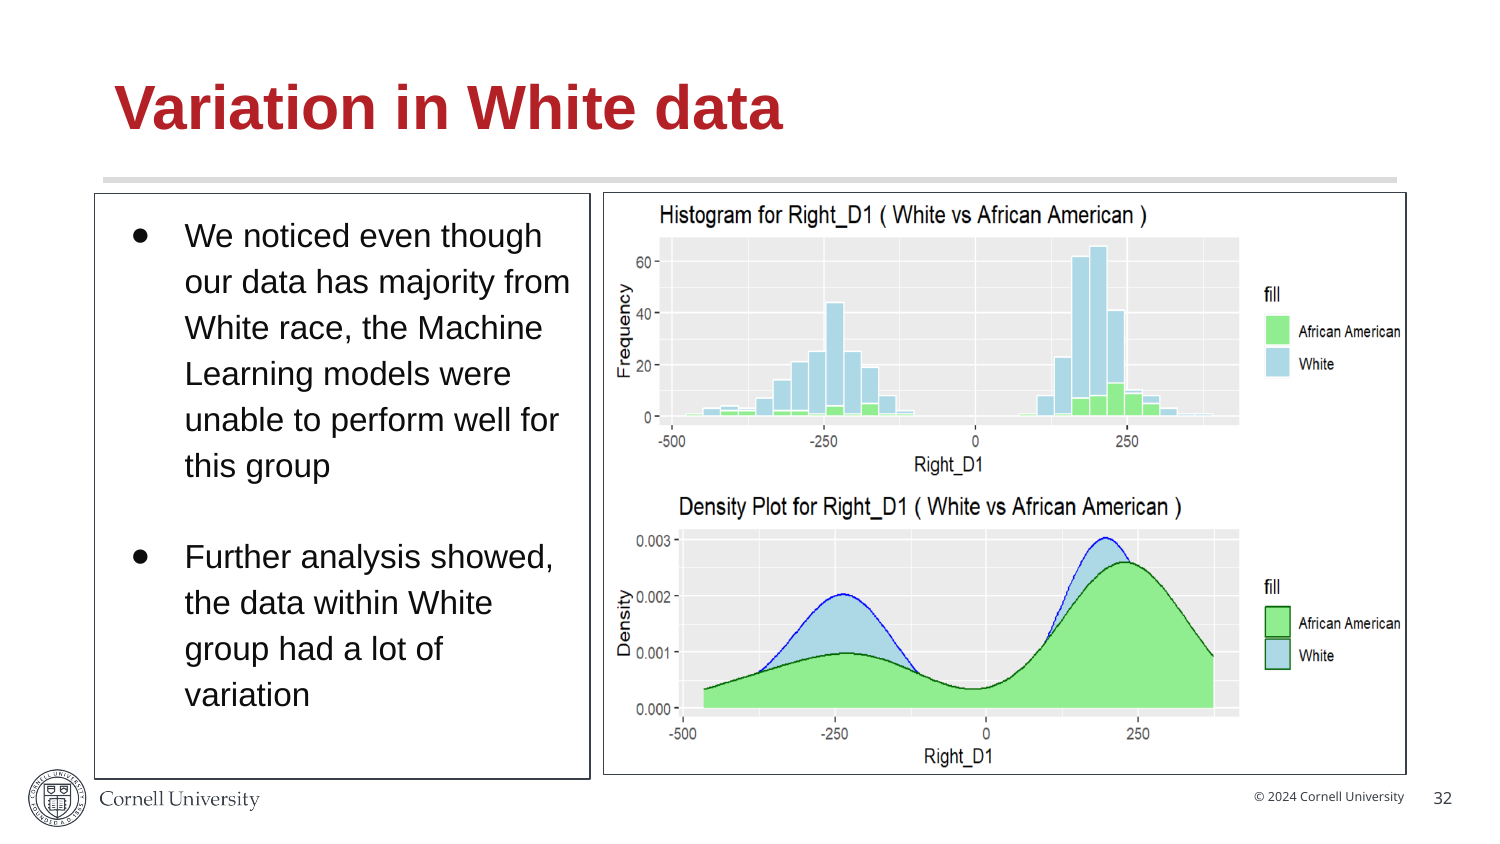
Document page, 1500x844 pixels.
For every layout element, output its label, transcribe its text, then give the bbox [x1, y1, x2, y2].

title Variation in White data [103, 106, 1397, 180]
picture [28, 769, 260, 827]
text_box We noticed even though our data has majority from White race, the Machine Learning models were unable to perform well for this group Further analysis showed, the data within White group had a lot of variation [94, 193, 591, 780]
picture [604, 193, 1406, 774]
